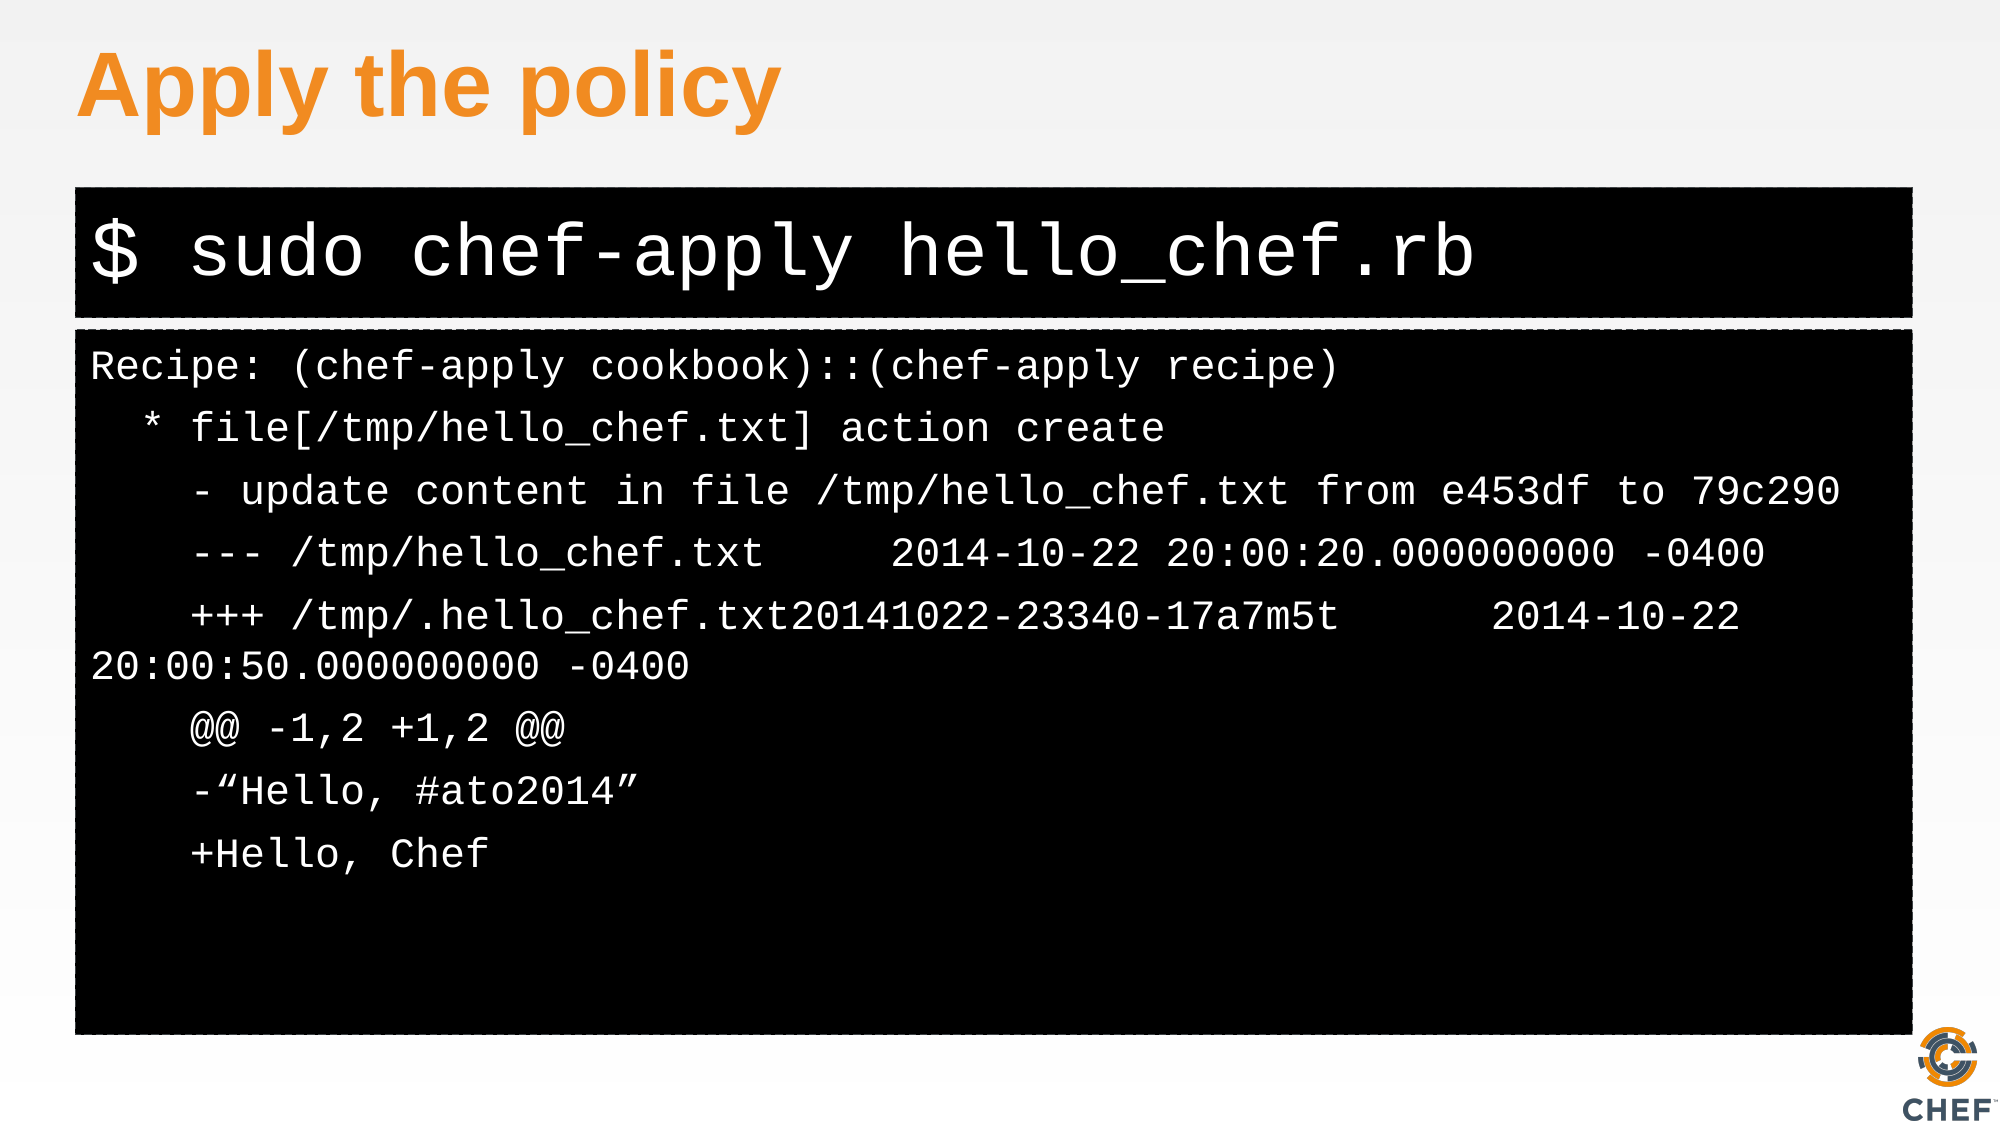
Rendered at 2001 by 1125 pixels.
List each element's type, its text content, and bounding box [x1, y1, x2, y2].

list Recipe: (chef-apply cookbook)::(chef-apply recipe) * file[/tmp/hello_chef.txt] action create - update content in file /tmp/hello_chef.txt from e453df to 79c290 --- /tmp/hello_chef.txt 2014-10-22 20:00:20.000000000 -0400 +++ /tmp/.hello_chef.txt20141022-23340-17a7m5t 2014-10-22 20:00:50.000000000 -0400 @@ -1,2 +1,2 @@ -“Hello, #ato2014” +Hello, Chef [75, 329, 1913, 1035]
title Apply the policy [75, 37, 1913, 140]
list sudo chef-apply hello_chef.rb [172, 201, 1908, 291]
picture [1903, 1027, 1998, 1121]
